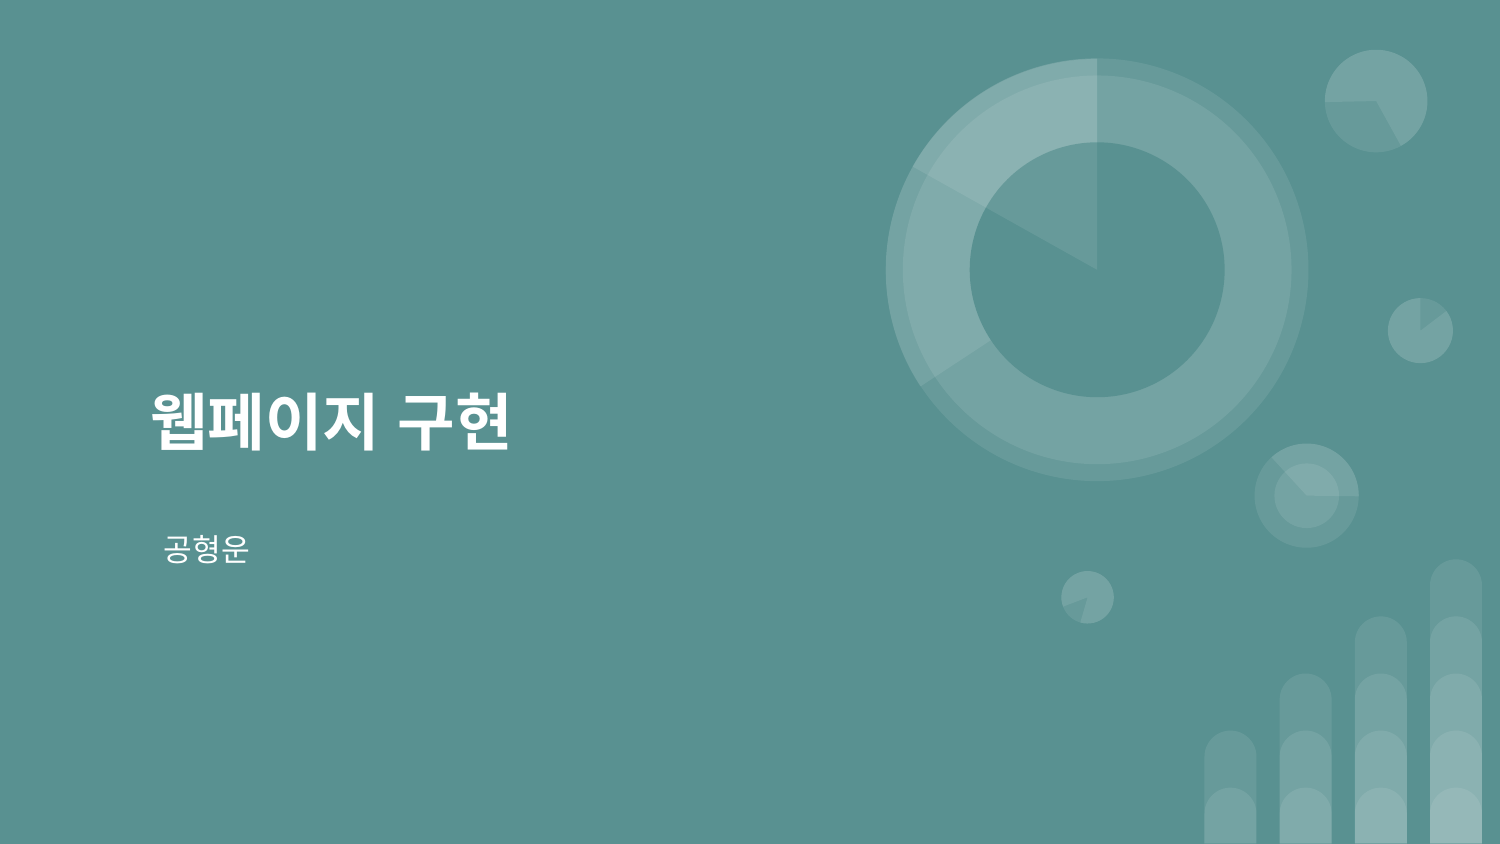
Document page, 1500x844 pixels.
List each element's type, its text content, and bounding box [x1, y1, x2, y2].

subtitle 공형운 [0, 510, 1398, 641]
title 웹페이지 구현 [135, 264, 834, 510]
